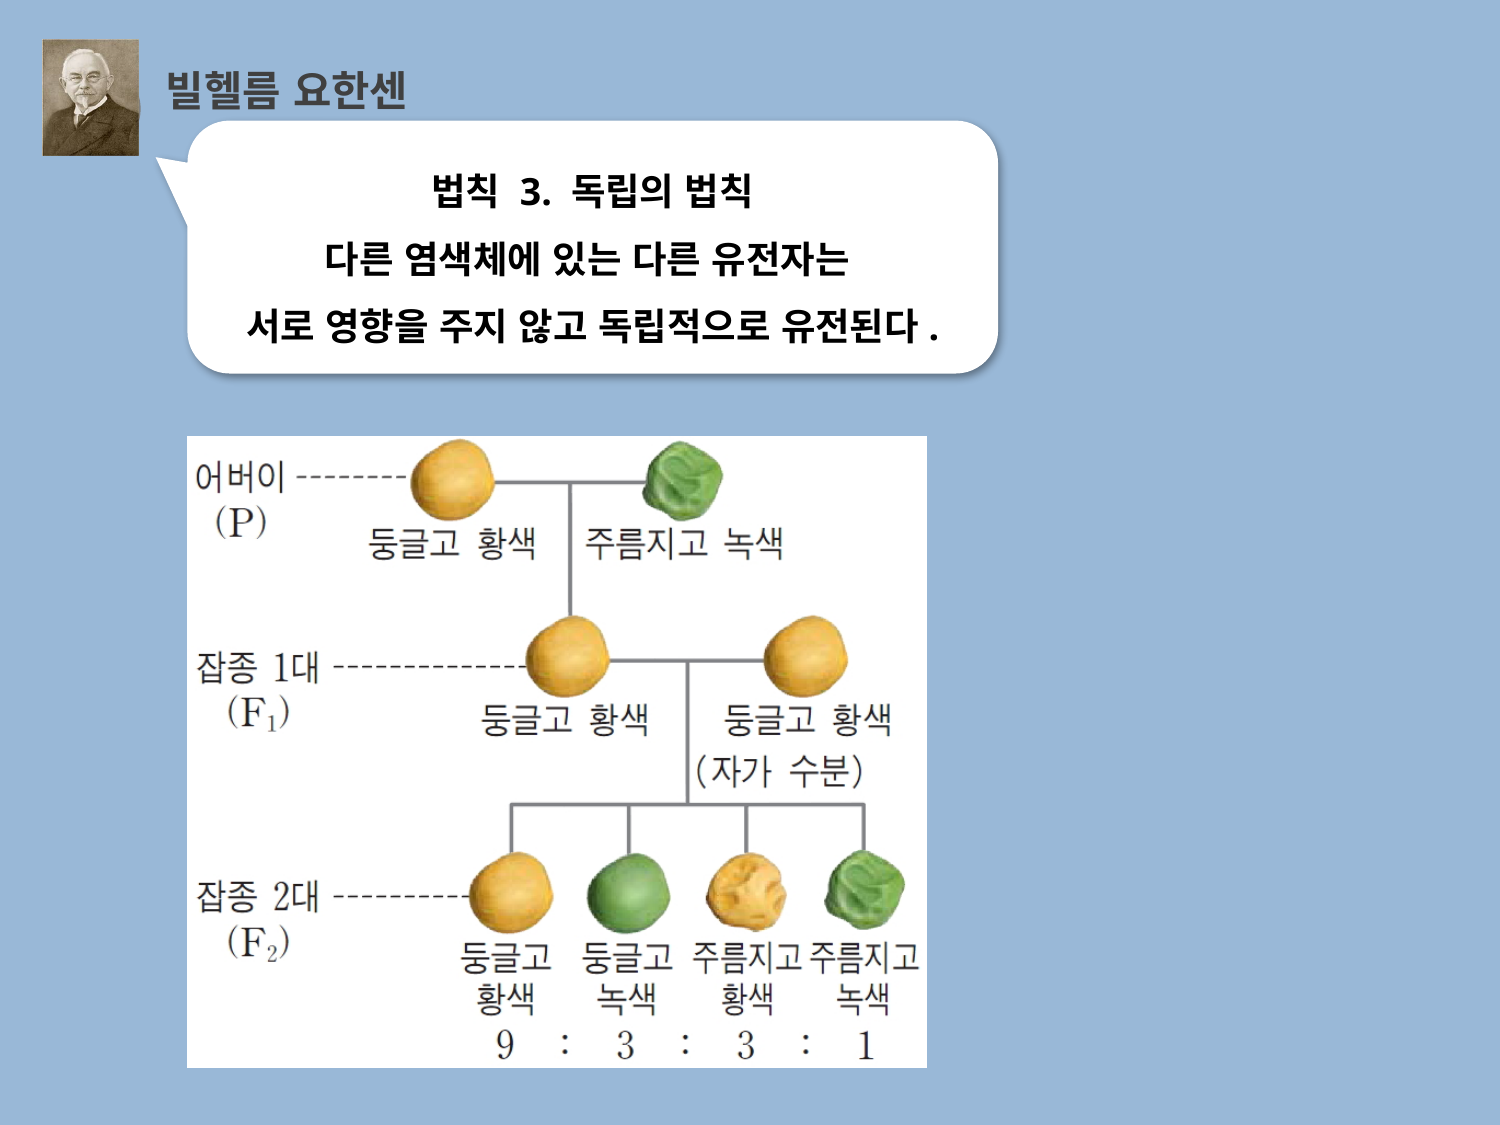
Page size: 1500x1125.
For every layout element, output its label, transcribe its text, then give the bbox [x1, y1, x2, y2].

picture [42, 39, 139, 156]
picture [187, 436, 927, 1068]
text_box 법칙 3. 독립의 법칙 다른 염색체에 있는 다른 유전자는 서로 영향을 주지 않고 독립적으로 유전된다. [153, 118, 1001, 376]
text_box 빌헬름 요한센 [151, 57, 424, 123]
